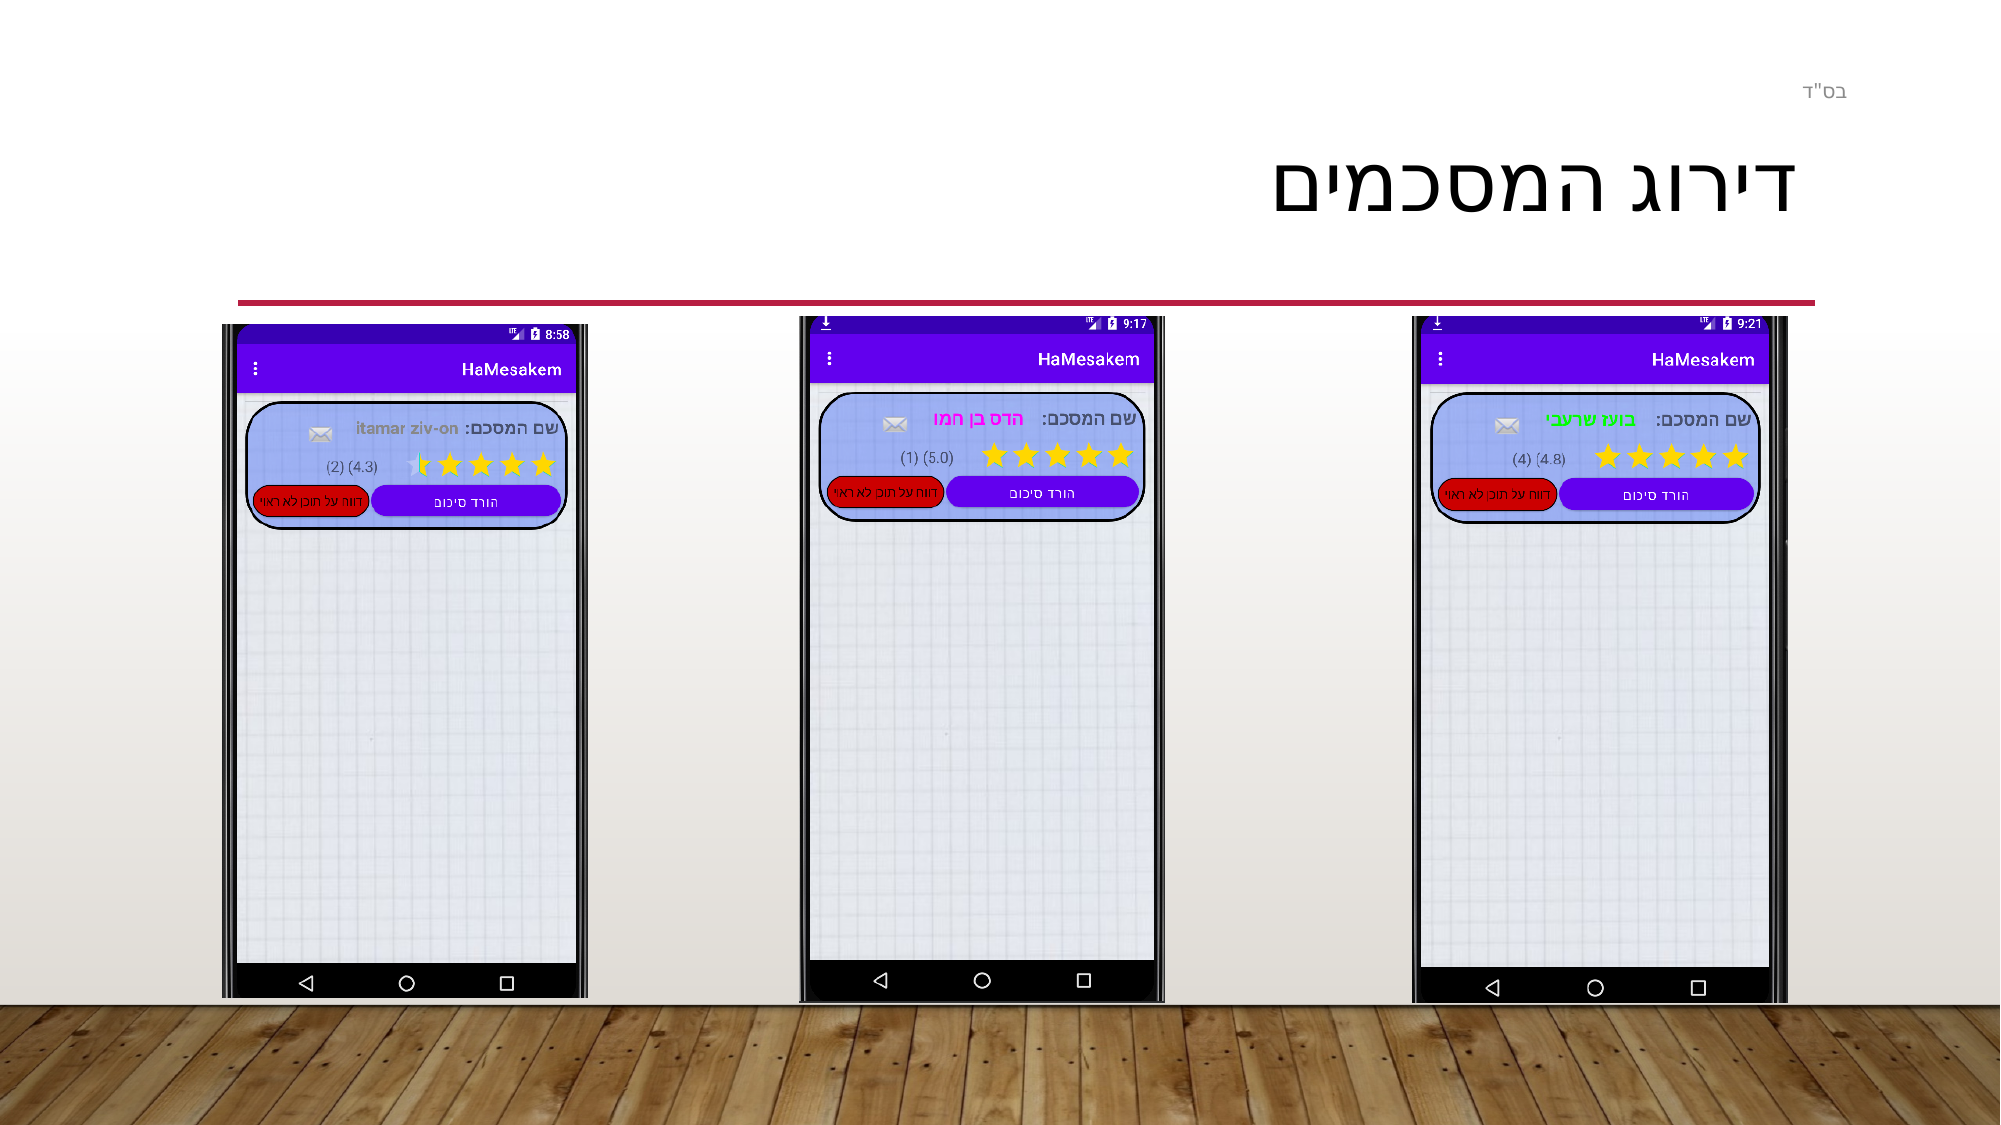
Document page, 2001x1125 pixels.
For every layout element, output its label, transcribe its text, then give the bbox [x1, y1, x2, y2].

picture [0, 1005, 2000, 1125]
picture [799, 315, 1165, 1003]
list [221, 324, 588, 998]
picture [1412, 315, 1788, 1003]
slide_number בס"ד [1412, 59, 1863, 120]
title דירוג המסכמים [238, 131, 1814, 305]
